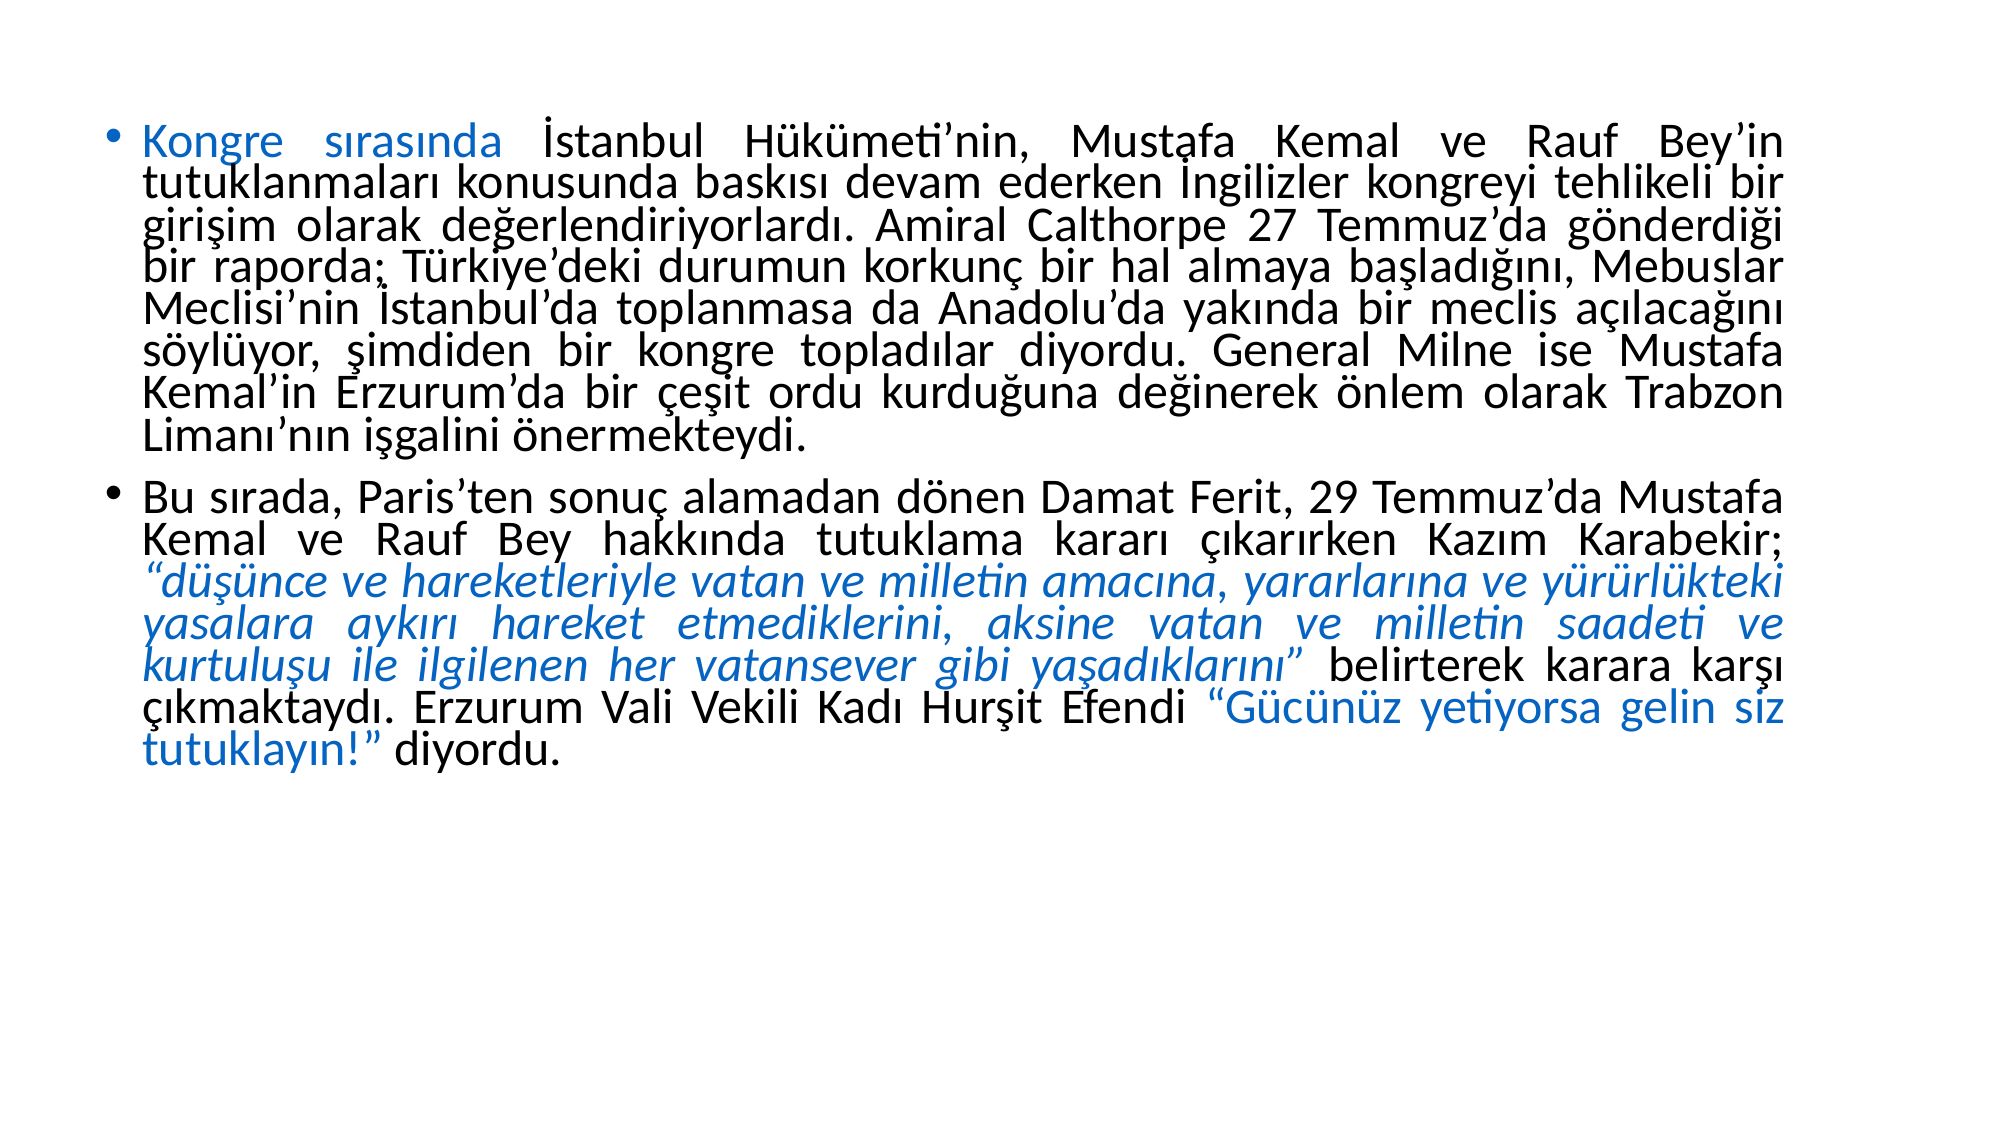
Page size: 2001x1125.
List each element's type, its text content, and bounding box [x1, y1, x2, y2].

list Kongre sırasında İstanbul Hükümeti’nin, Mustafa Kemal ve Rauf Bey’in tutuklanmaları konusunda baskısı devam ederken İngilizler kongreyi tehlikeli bir girişim olarak değerlendiriyorlardı. Amiral Calthorpe 27 Temmuz’da gönderdiği bir raporda; Türkiye’deki durumun korkunç bir hal almaya başladığını, Mebuslar Meclisi’nin İstanbul’da toplanmasa da Anadolu’da yakında bir meclis açılacağını söylüyor, şimdiden bir kongre topladılar diyordu. General Milne ise Mustafa Kemal’in Erzurum’da bir çeşit ordu kurduğuna değinerek önlem olarak Trabzon Limanı’nın işgalini önermekteydi. Bu sırada, Paris’ten sonuç alamadan dönen Damat Ferit, 29 Temmuz’da Mustafa Kemal ve Rauf Bey hakkında tutuklama kararı çıkarırken Kazım Karabekir; “düşünce ve hareketleriyle vatan ve milletin amacına, yararlarına ve yürürlükteki yasalara aykırı hareket etmediklerini, aksine vatan ve milletin saadeti ve kurtuluşu ile ilgilenen her vatansever gibi yaşadıklarını” belirterek karara karşı çıkmaktaydı. Erzurum Vali Vekili Kadı Hurşit Efendi “Gücünüz yetiyorsa gelin siz tutuklayın!” diyordu. [89, 34, 1801, 1125]
